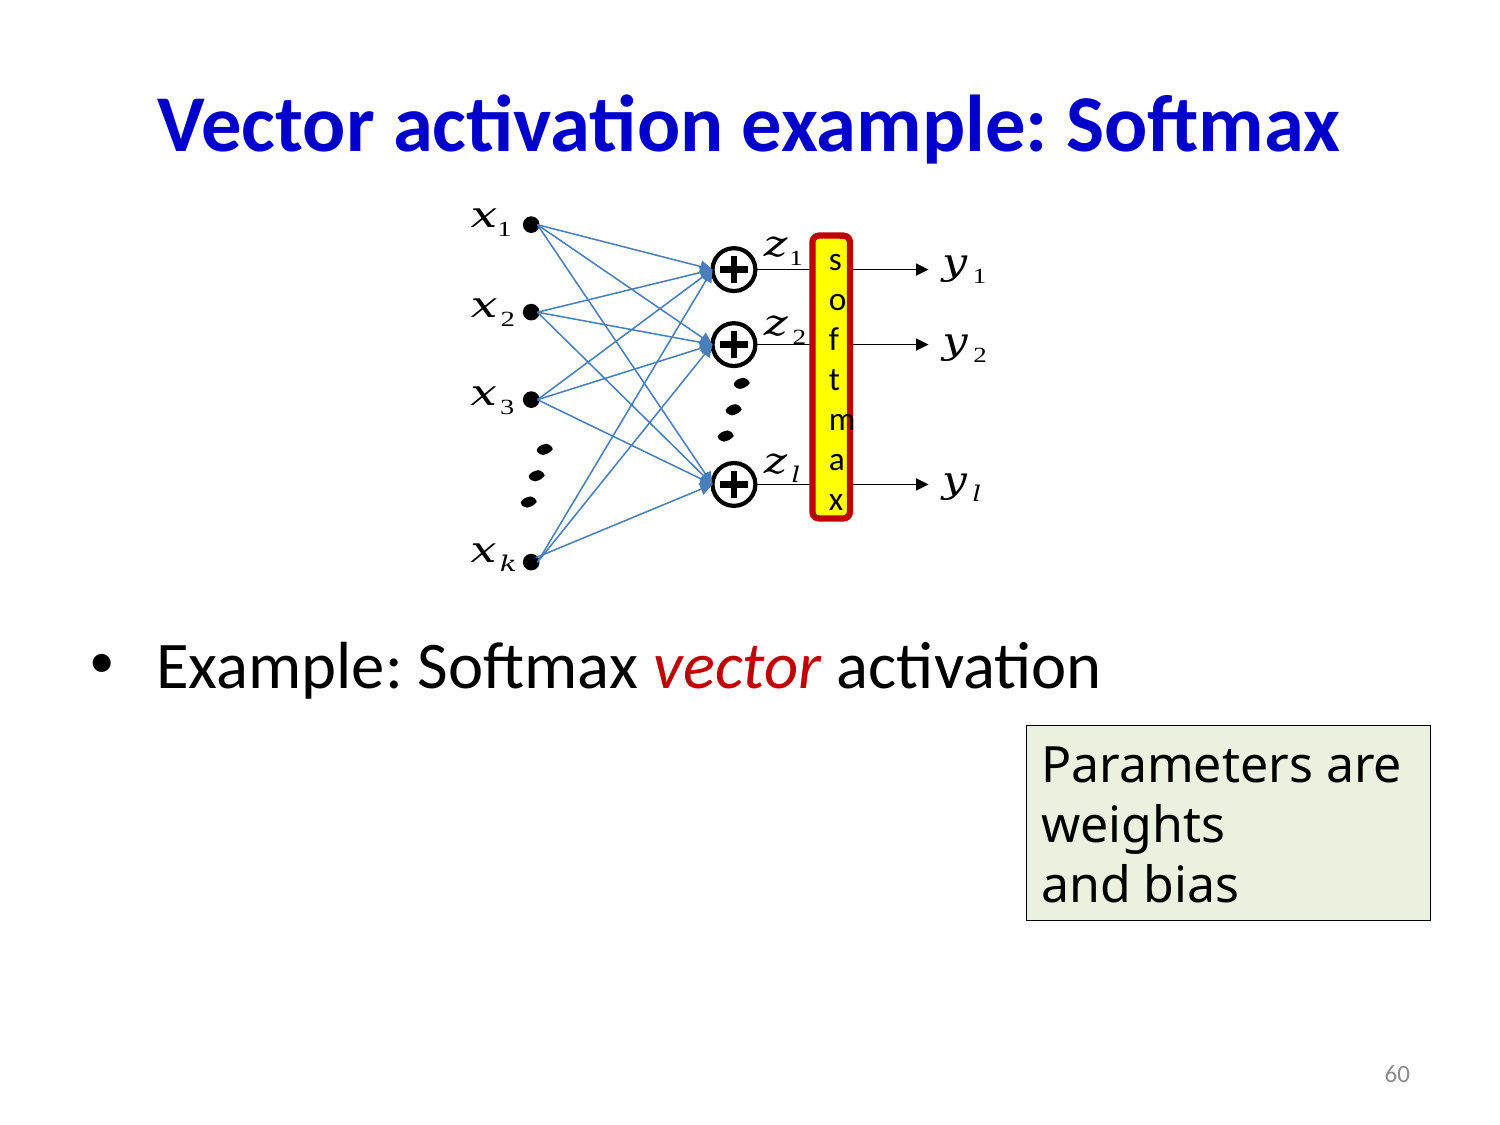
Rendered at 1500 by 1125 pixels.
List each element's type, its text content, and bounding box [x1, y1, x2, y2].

slide_number 60 [1074, 1042, 1425, 1103]
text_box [467, 195, 987, 577]
title Vector activation example: Softmax [75, 24, 1425, 213]
